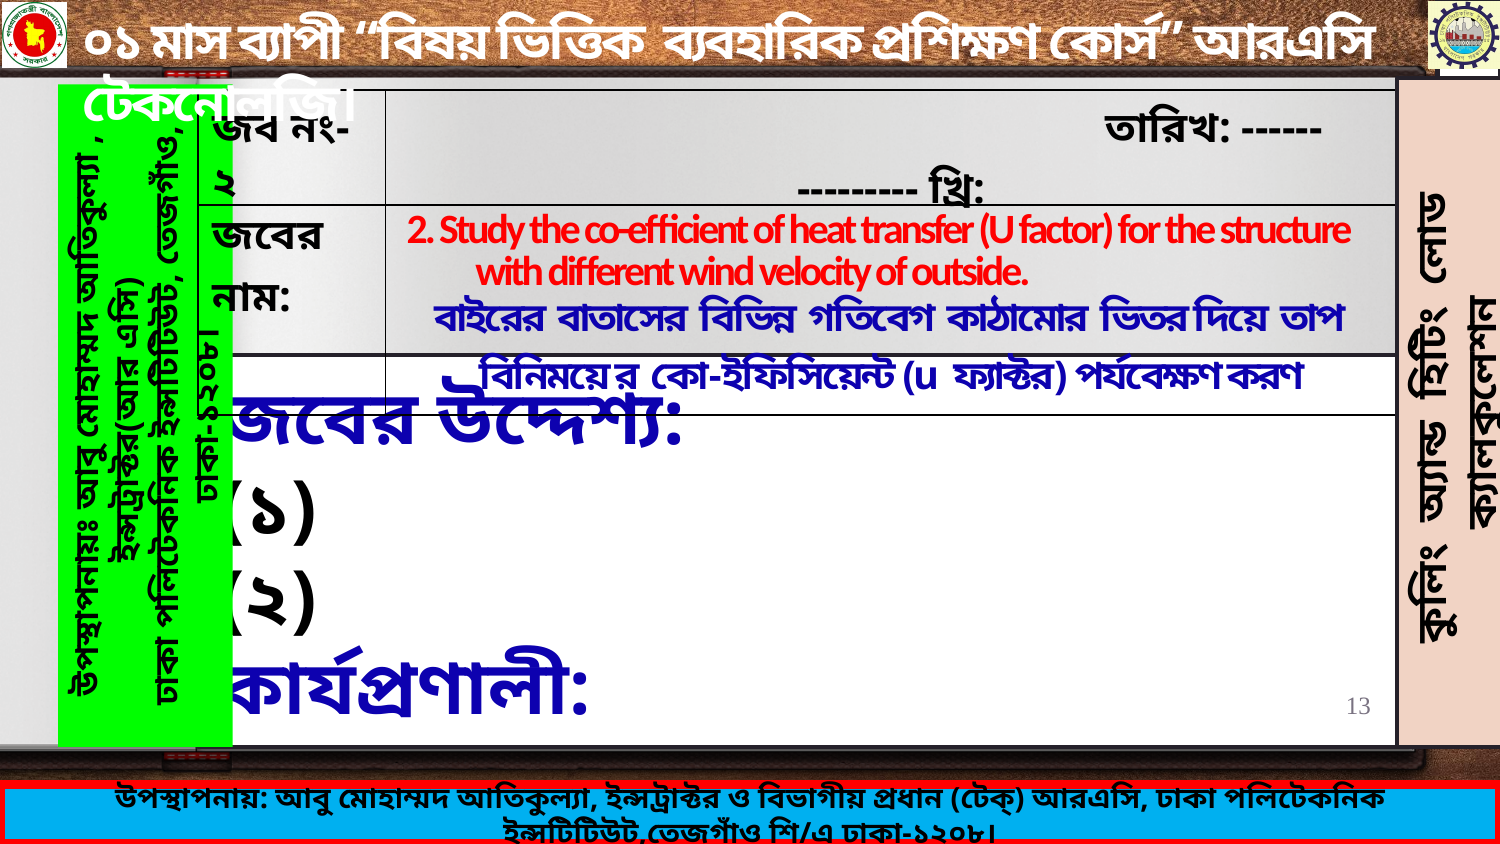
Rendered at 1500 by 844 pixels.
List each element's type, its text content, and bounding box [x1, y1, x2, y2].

text_box উপস্থাপনায়ঃ আবু মোহাম্মদ আতিকুল্যা , ইন্সট্রাক্টর(আর এসি) ঢাকা পলিটেকনিক ইন্সটিটিউট, তেজগাঁও, ঢাকা-১২০৮। [58, 84, 233, 747]
text_box ০১ মাস ব্যাপী “বিষয় ভিত্তিক ব্যবহারিক প্রশিক্ষণ কোর্স” আরএসি টেকনোলজি। [68, 0, 1427, 140]
text_box উপস্থাপনায়: আবু মোহাম্মদ আতিকুল্যা, ইন্সট্রাক্টর ও বিভাগীয় প্রধান (টেক্) আরএসি, ঢাকা পলিটেকনিক ইন্সটিটিউট,তেজগাঁও শি/এ ঢাকা-১২০৮। [0, 782, 1500, 844]
table_header তারিখ: ------ --------- খ্রি: [386, 140, 1395, 204]
picture [0, 0, 1500, 782]
slide_number 13 [1295, 672, 1386, 737]
table_cell 2. Study the co-efficient of heat transfer (U factor) for the structure with different wind velocity of outside. বাইরের বাতাসের বিভিন্ন গতিবেগ কাঠামোর ভিতর দিয়ে তাপ বিনিময়ে র কো-ইফিসিয়েন্ট (u ফ্যাক্টর) পর্যবেক্ষণ করণ [386, 206, 1395, 414]
text_box কুলিং অ্যান্ড ‍হিটিং লোড ক্যালকুলেশন Cooling & Heating Load Calculation [1395, 76, 1500, 749]
picture [1428, 1, 1500, 69]
table_cell জবের নাম: [199, 206, 385, 414]
subtitle জবের উদ্দেশ্য: (১) (২) কার্যপ্রণালী: [196, 416, 1396, 749]
table_header জব নং- ২ [199, 140, 385, 204]
